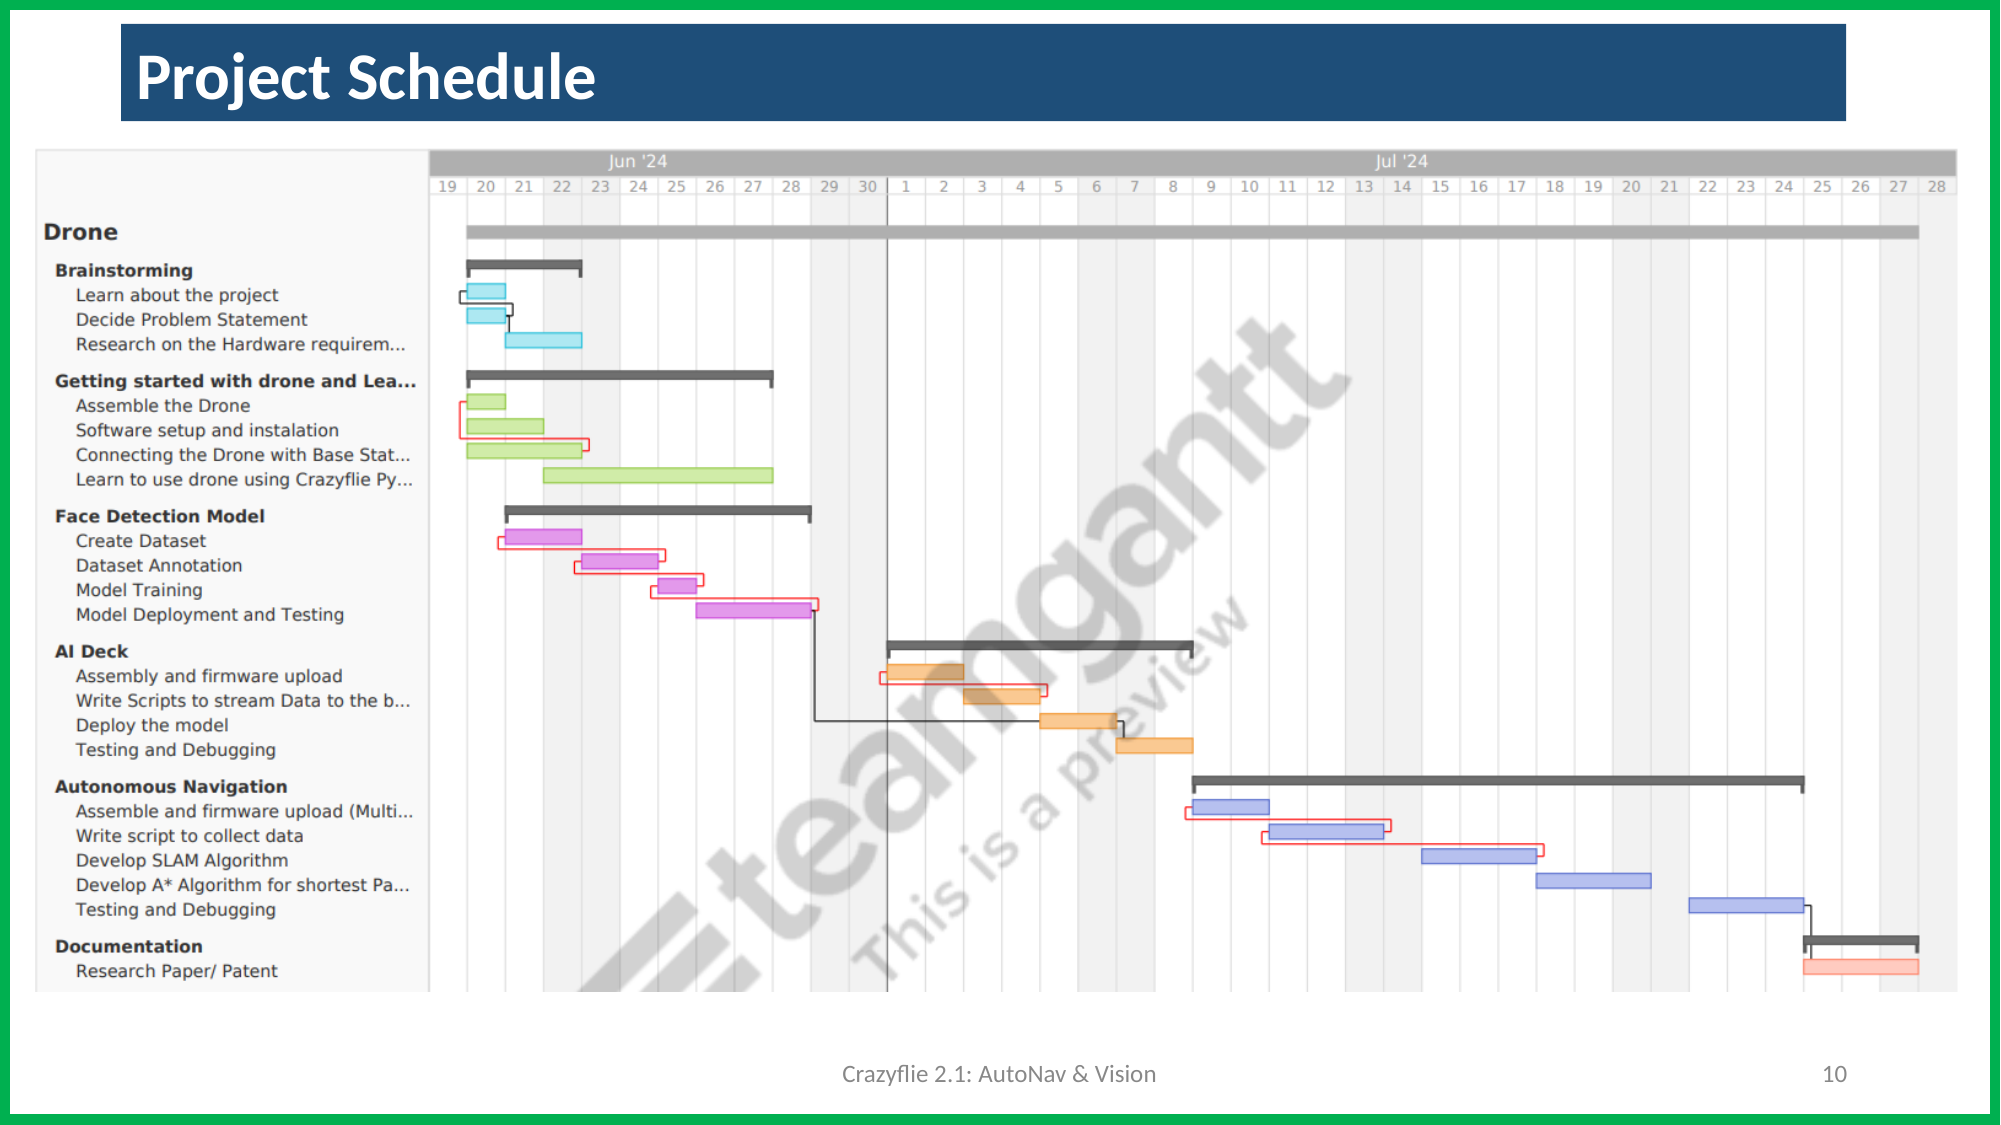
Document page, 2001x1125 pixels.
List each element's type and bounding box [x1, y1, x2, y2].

picture [35, 144, 1965, 992]
text_box [0, 0, 2000, 1125]
